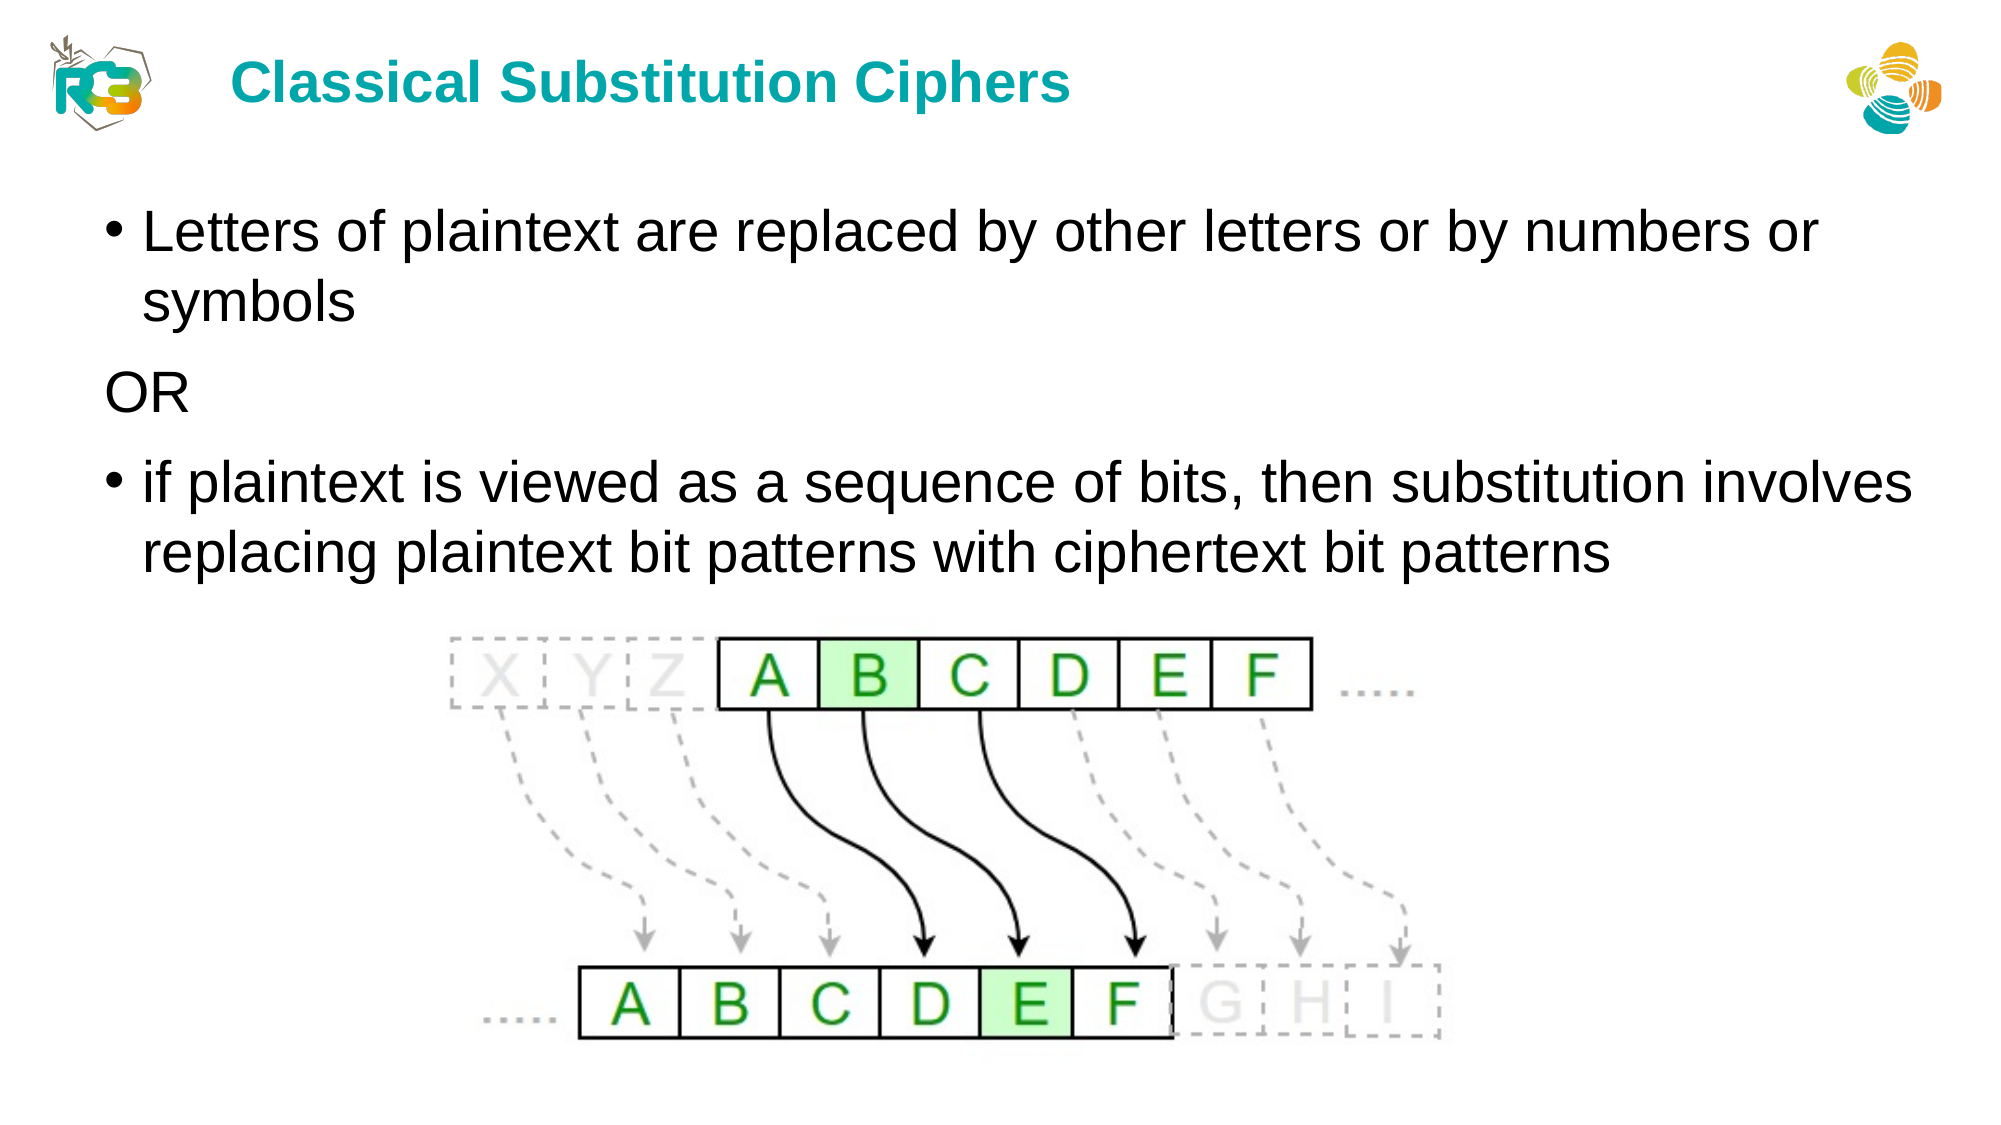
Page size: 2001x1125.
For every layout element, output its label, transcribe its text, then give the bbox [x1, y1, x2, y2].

list Classical Substitution Ciphers [215, 44, 1828, 137]
picture [50, 32, 152, 134]
picture [432, 615, 1460, 1081]
list Letters of plaintext are replaced by other letters or by numbers or symbols OR if plaintext is viewed as a sequence of bits, then substitution involves replacing plaintext bit patterns with ciphertext bit patterns [90, 185, 2000, 704]
